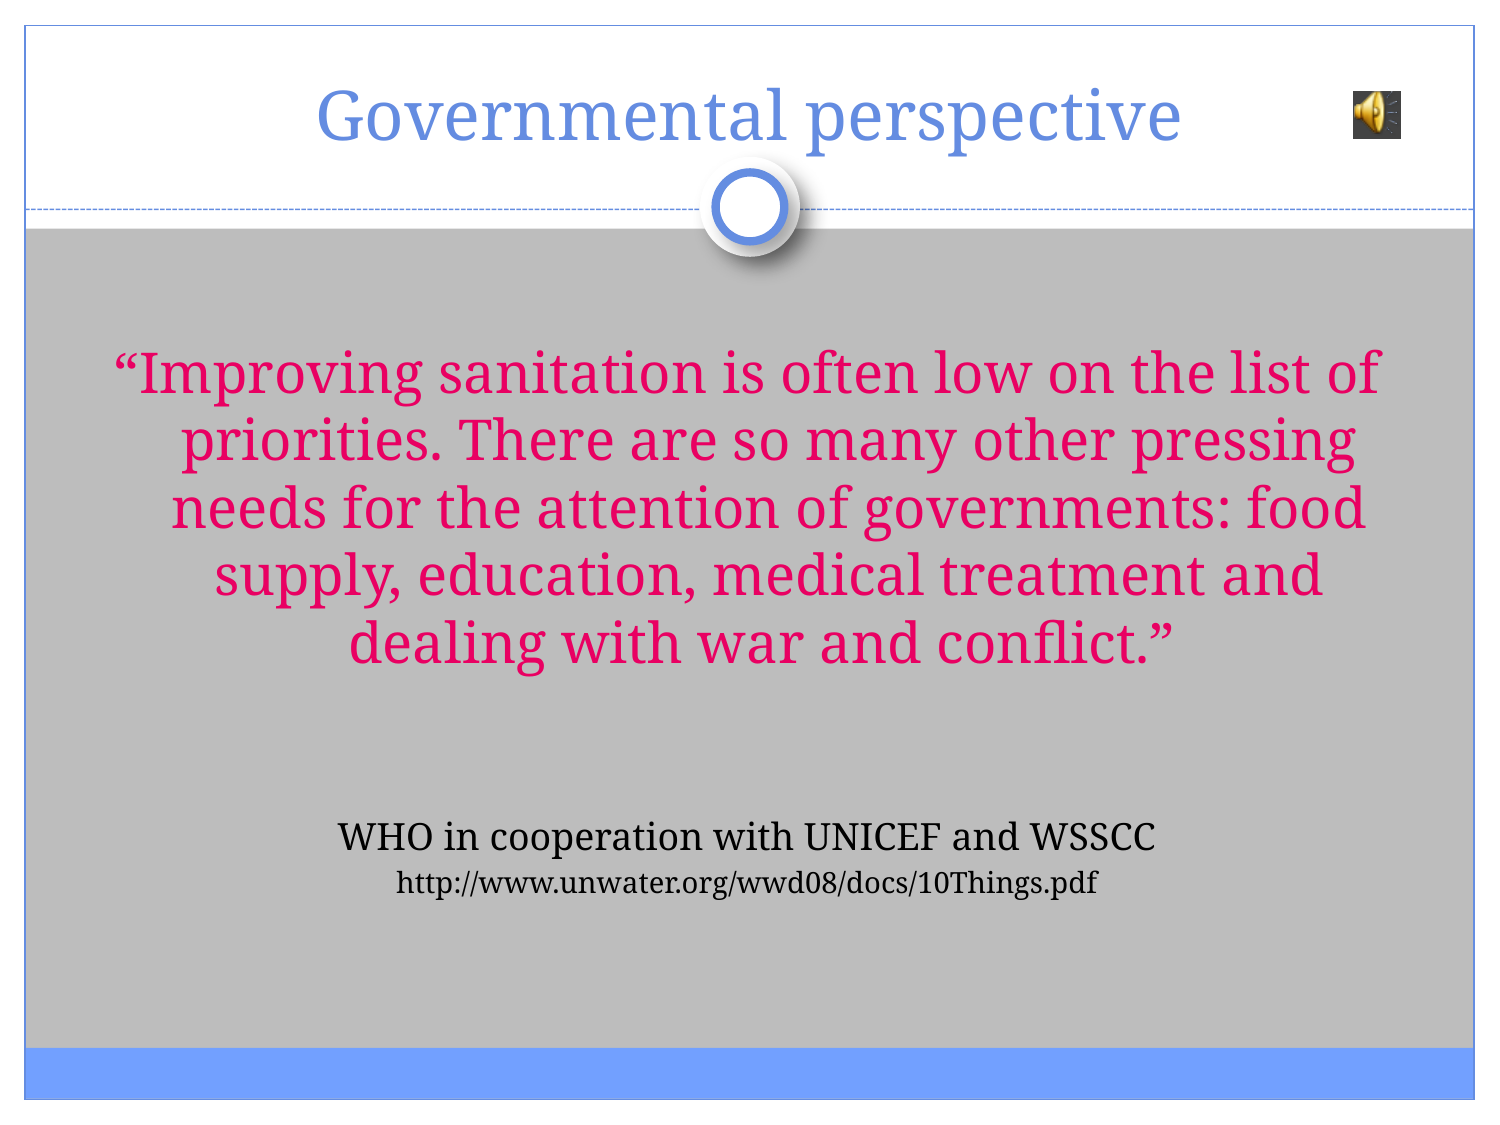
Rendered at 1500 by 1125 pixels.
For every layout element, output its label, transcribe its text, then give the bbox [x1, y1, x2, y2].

picture [1352, 89, 1403, 141]
title Governmental perspective [49, 37, 1450, 163]
list “Improving sanitation is often low on the list of priorities. There are so many other pressing needs for the attention of governments: food supply, education, medical treatment and dealing with war and conflict.” WHO in cooperation with UNICEF and WSSCC http://www.unwater.org/wwd08/docs/10Things.pdf [49, 250, 1445, 1001]
